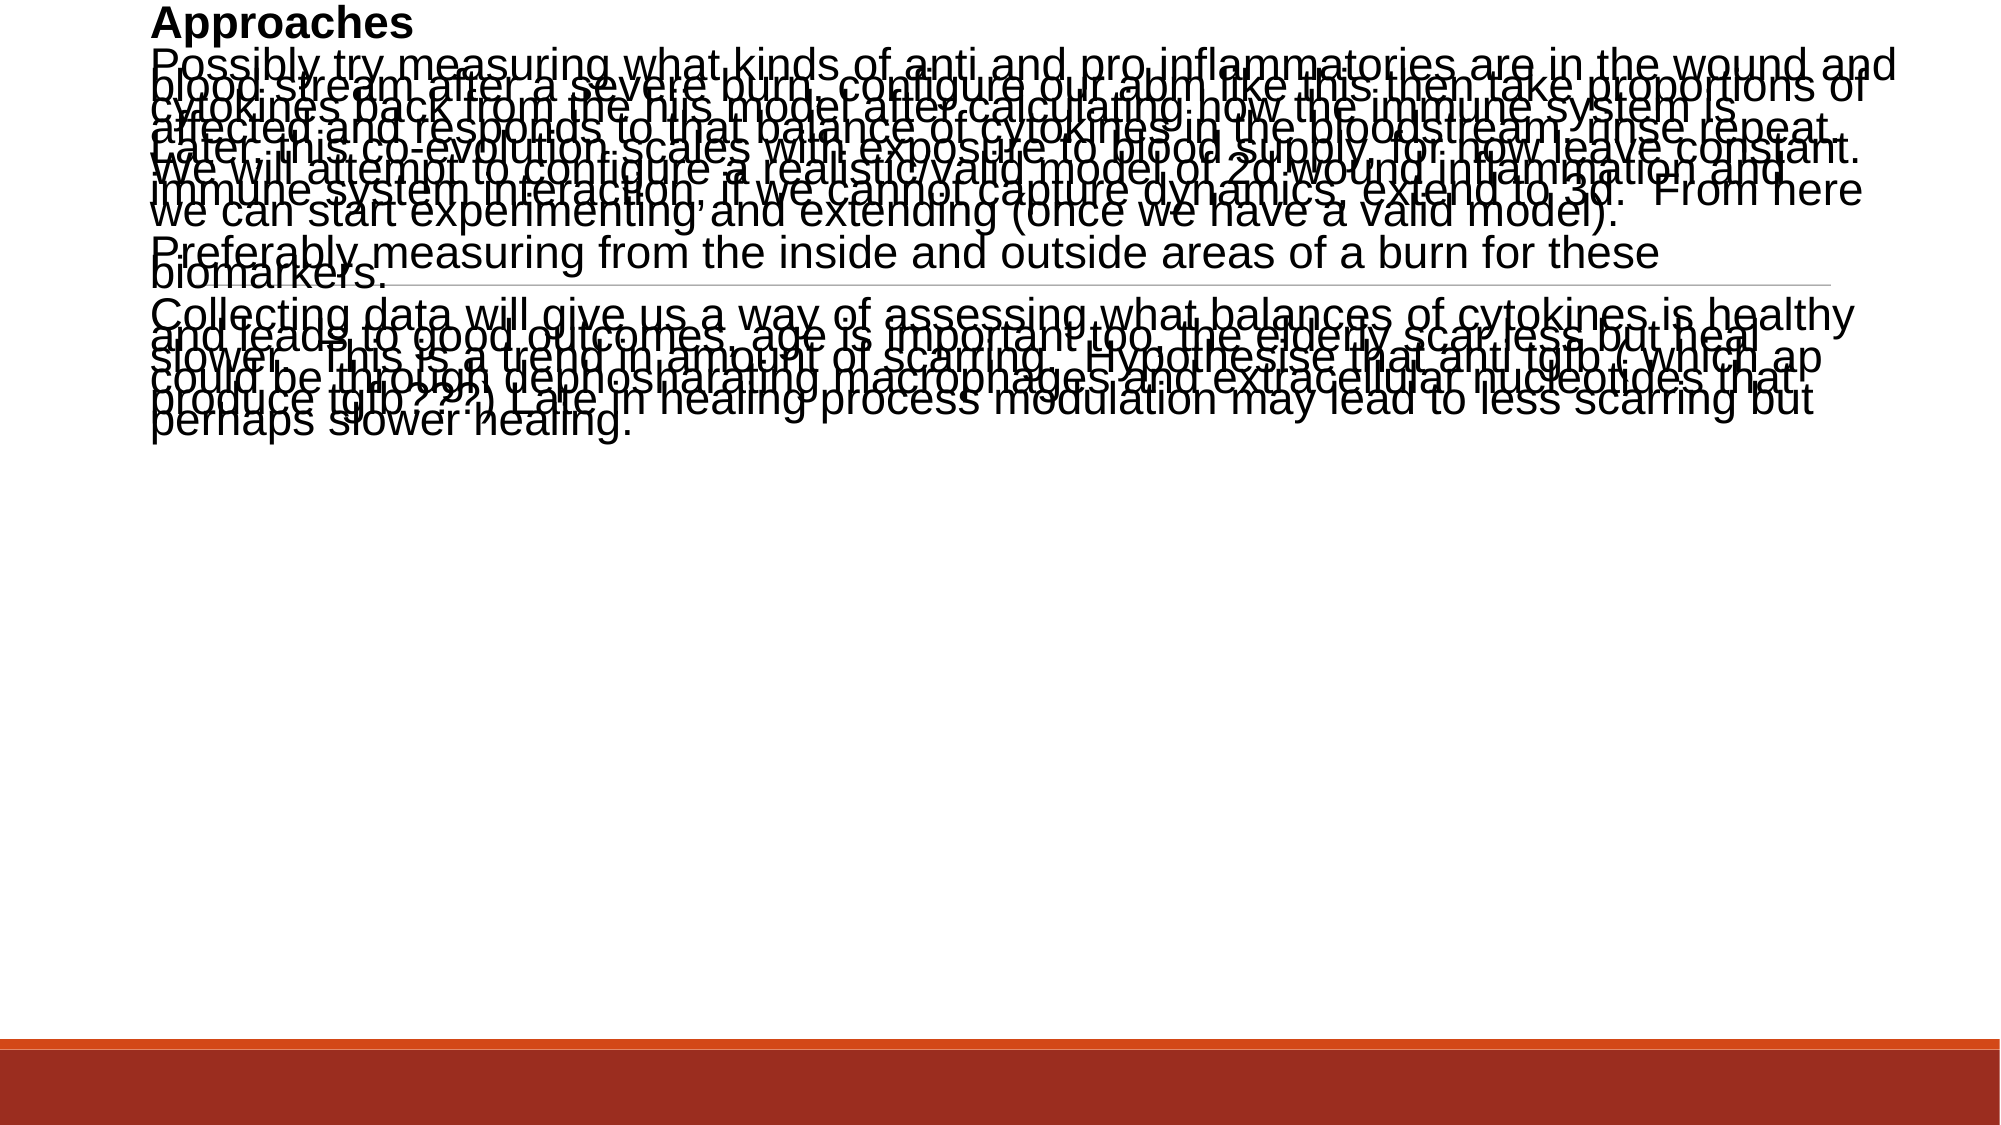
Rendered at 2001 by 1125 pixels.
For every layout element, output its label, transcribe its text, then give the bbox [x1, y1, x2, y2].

text_box Approaches Possibly try measuring what kinds of anti and pro inflammatories are in the wound and blood stream after a severe burn, configure our abm like this then take proportions of cytokines back from the hiis model after calculating how the immune system is affected and responds to that balance of cytokines in the bloodstream, rinse repeat. Later, this co-evolution scales with exposure to blood supply, for now leave constant. We will attempt to configure a realistic/valid model of 2d wound inflammation and immune system interaction, if we cannot capture dynamics, extend to 3d. From here we can start experimenting and extending (once we have a valid model). Preferably measuring from the inside and outside areas of a burn for these biomarkers. Collecting data will give us a way of assessing what balances of cytokines is healthy and leads to good outcomes, age is important too, the elderly scar less but heal slower. This is a trend in amount of scarring. Hypothesise that anti tgfb ( which ap could be through dephosharating macrophages and extracellular nucleotides that produce tgfb???) Late in healing process modulation may lead to less scarring but perhaps slower healing. [134, 19, 1920, 990]
